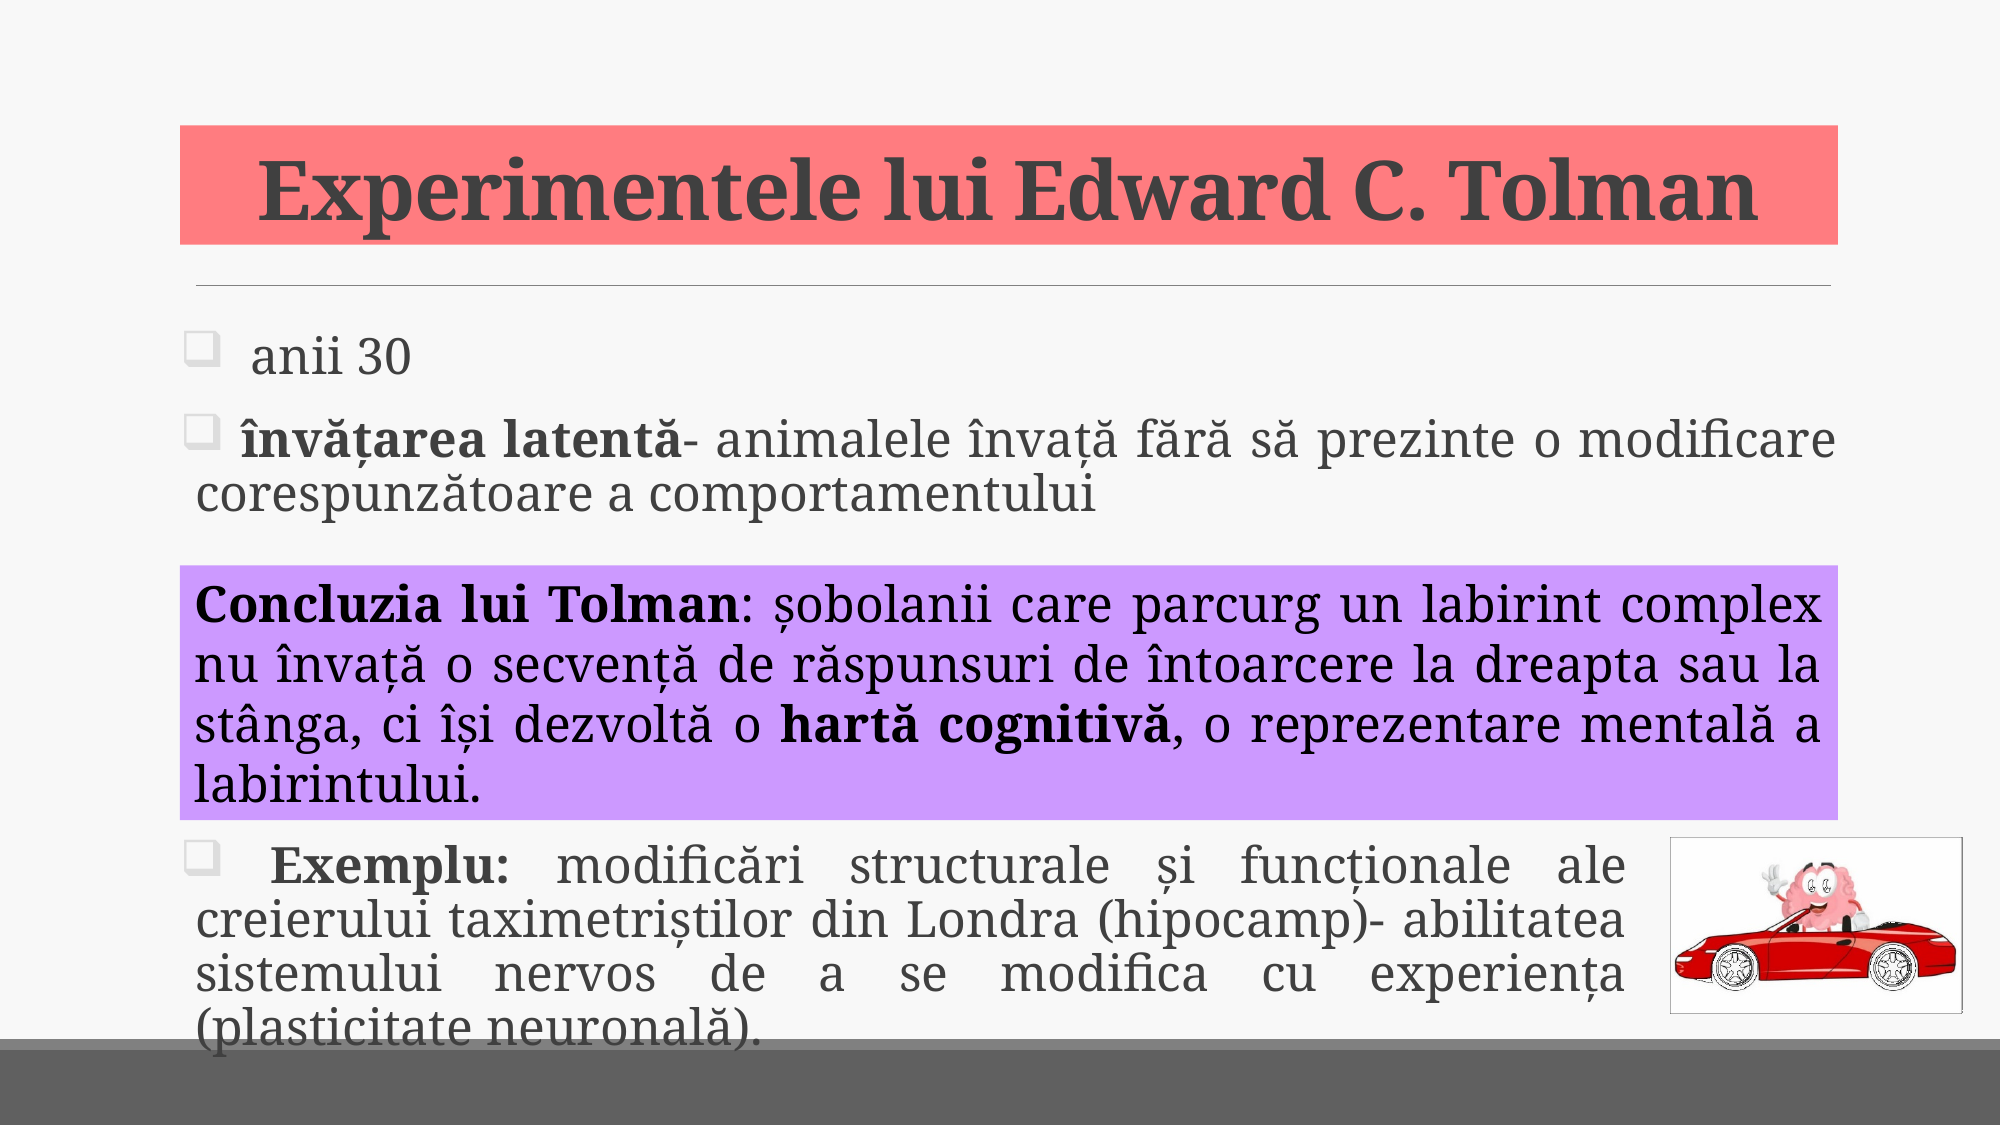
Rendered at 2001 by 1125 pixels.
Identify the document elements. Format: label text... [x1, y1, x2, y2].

list anii 30 învățarea latentă- animalele învață fără să prezinte o modificare corespunzătoare a comportamentului [180, 323, 1838, 556]
text_box Concluzia lui Tolman: șobolanii care parcurg un labirint complex nu învață o secvență de răspunsuri de întoarcere la dreapta sau la stânga, ci își dezvoltă o hartă cognitivă, o reprezentare mentală a labirintului. [179, 565, 1838, 821]
text_box Exemplu: modificări structurale și funcționale ale creierului taximetriștilor din Londra (hipocamp)- abilitatea sistemului nervos de a se modifica cu experiența (plasticitate neuronală). [180, 832, 1624, 1018]
picture [1627, 812, 2000, 1092]
title Experimentele lui Edward C. Tolman [180, 125, 1838, 245]
